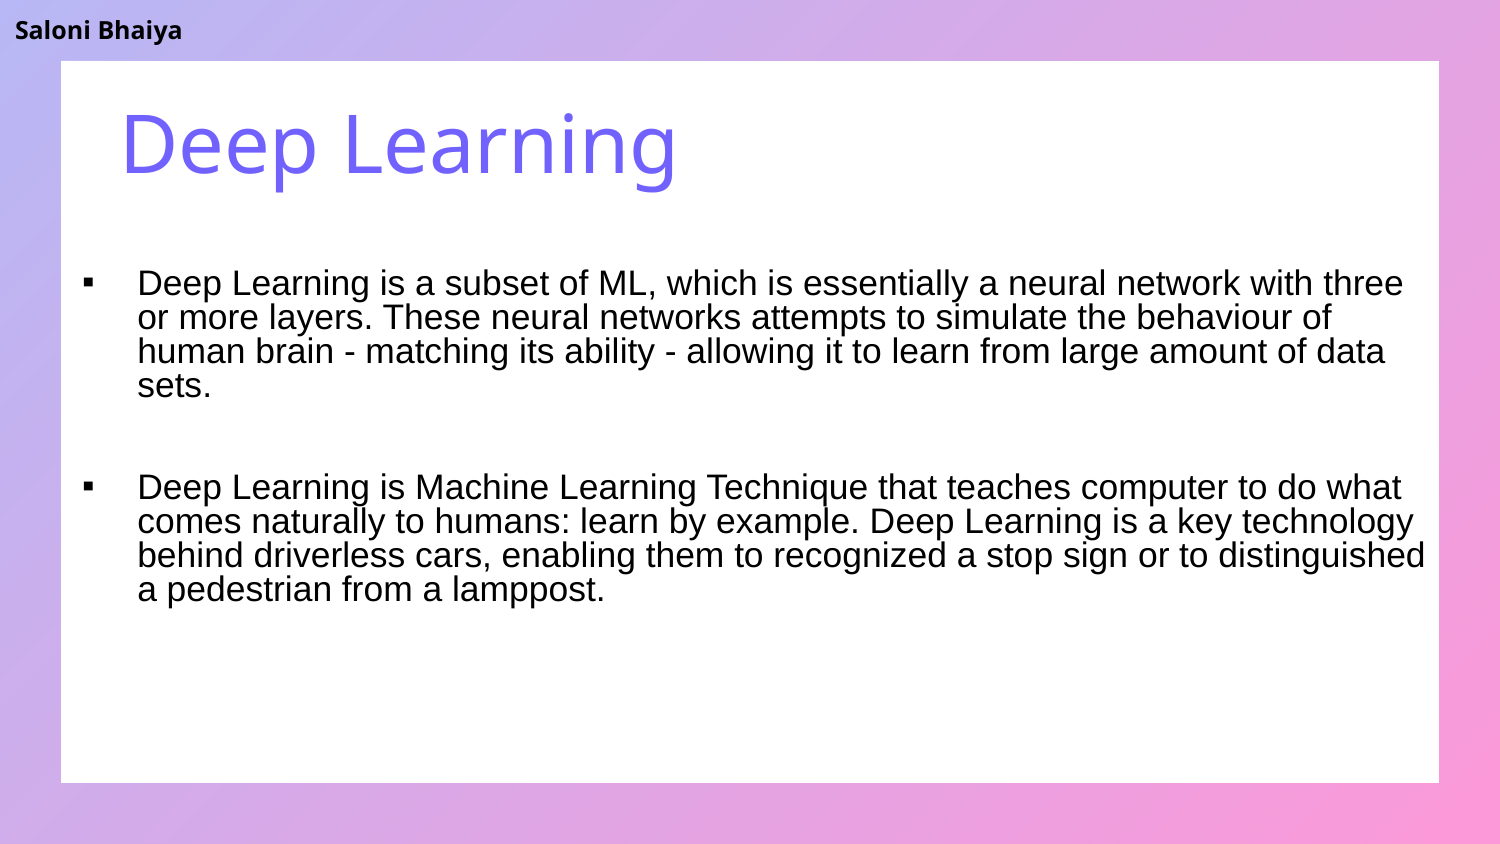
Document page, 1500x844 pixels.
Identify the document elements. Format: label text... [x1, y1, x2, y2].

text_box Saloni Bhaiya [0, 0, 493, 60]
title Deep Learning [108, 85, 1449, 208]
list Deep Learning is a subset of ML, which is essentially a neural network with three or more layers. These neural networks attempts to simulate the behaviour of human brain - matching its ability - allowing it to learn from large amount of data sets. Deep Learning is Machine Learning Technique that teaches computer to do what comes naturally to humans: learn by example. Deep Learning is a key technology behind driverless cars, enabling them to recognized a stop sign or to distinguished a pedestrian from a lamppost. [51, 262, 1449, 818]
